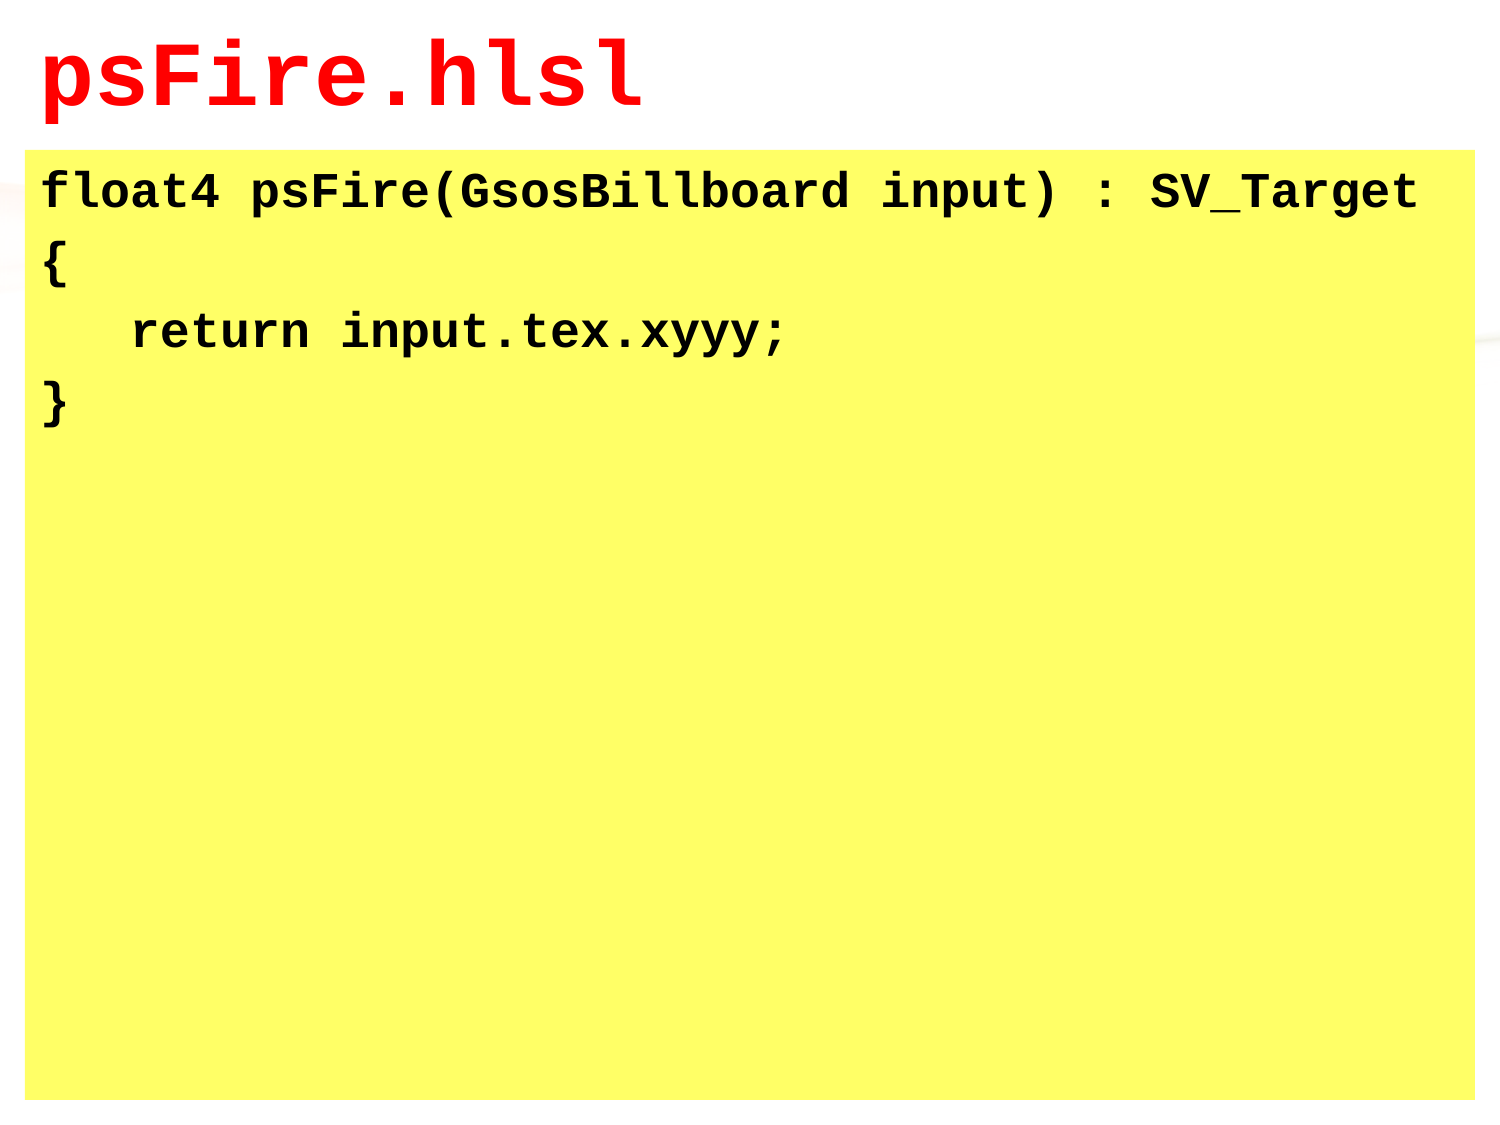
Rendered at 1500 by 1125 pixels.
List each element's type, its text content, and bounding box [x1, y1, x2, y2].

list float4 psFire(GsosBillboard input) : SV_Target { return input.tex.xyyy; } [24, 149, 1475, 1100]
title psFire.hlsl [24, 12, 1275, 125]
